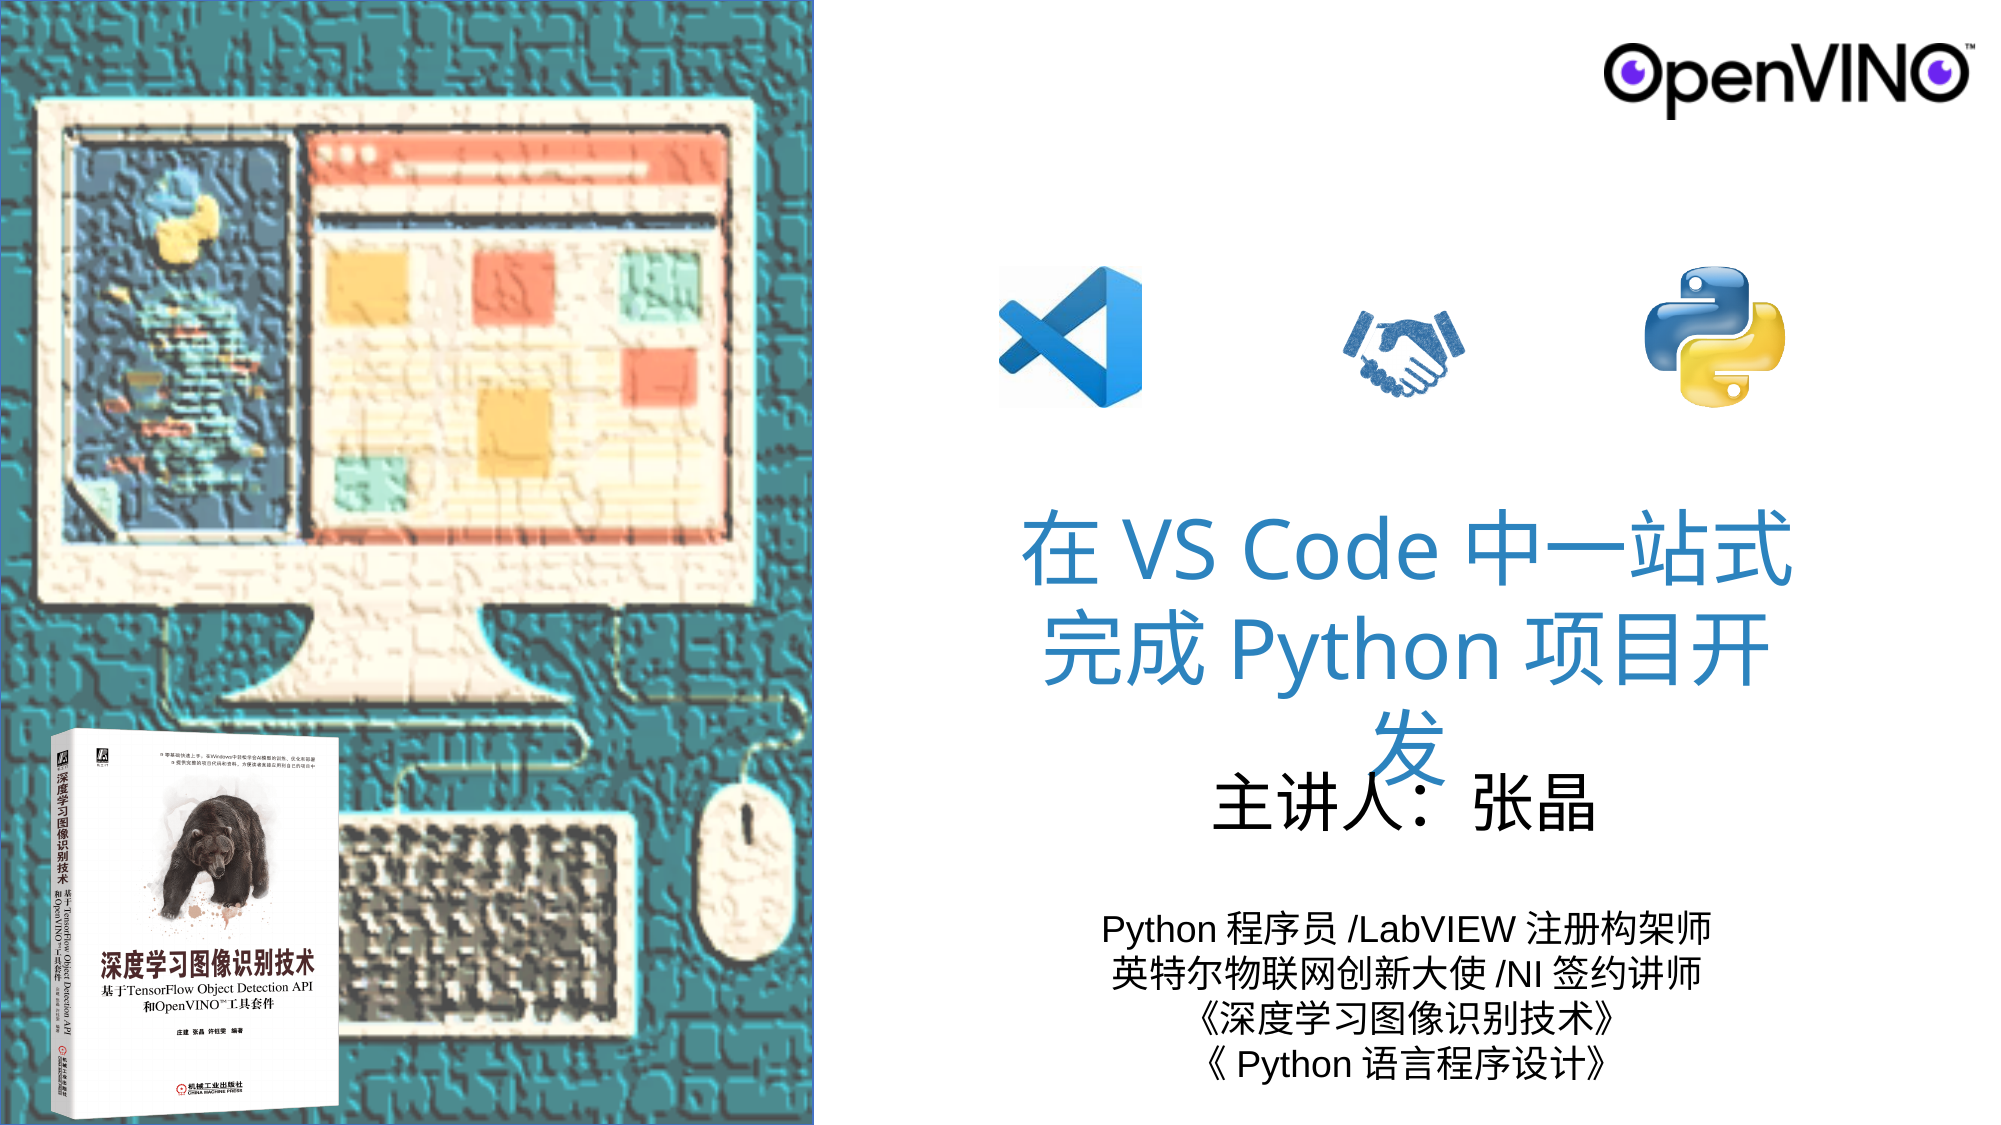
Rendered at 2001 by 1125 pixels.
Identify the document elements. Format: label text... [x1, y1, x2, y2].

picture [999, 266, 1142, 408]
picture [0, 682, 381, 1125]
picture [1625, 253, 1807, 435]
picture [1604, 43, 1976, 120]
list 主讲人：张晶 [1195, 763, 1615, 853]
